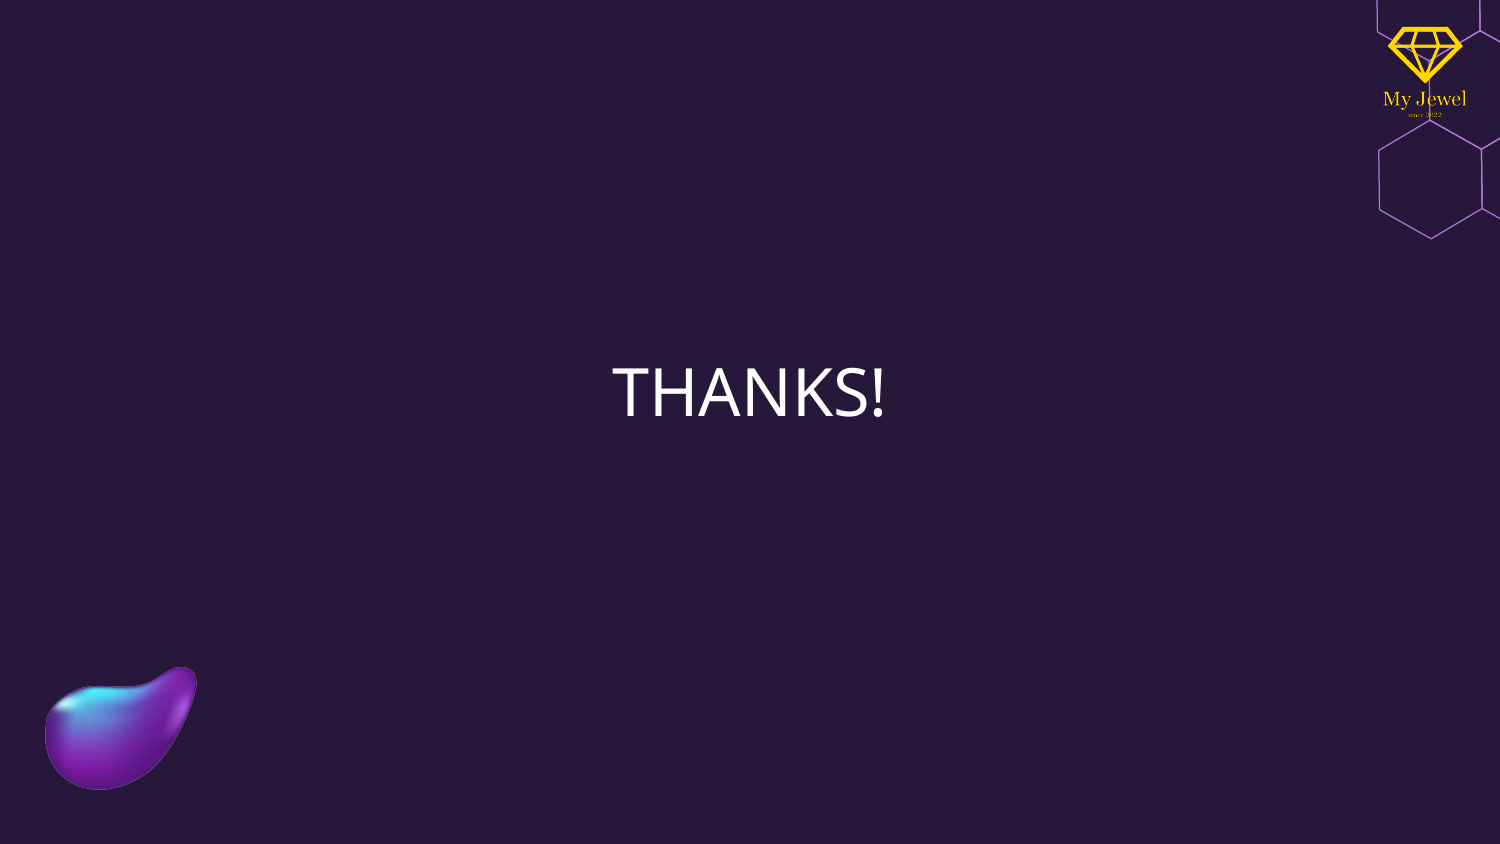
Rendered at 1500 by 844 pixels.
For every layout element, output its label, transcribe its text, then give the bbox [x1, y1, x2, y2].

title THANKS! [385, 335, 1115, 509]
picture [27, 642, 226, 810]
picture [1370, 14, 1479, 128]
